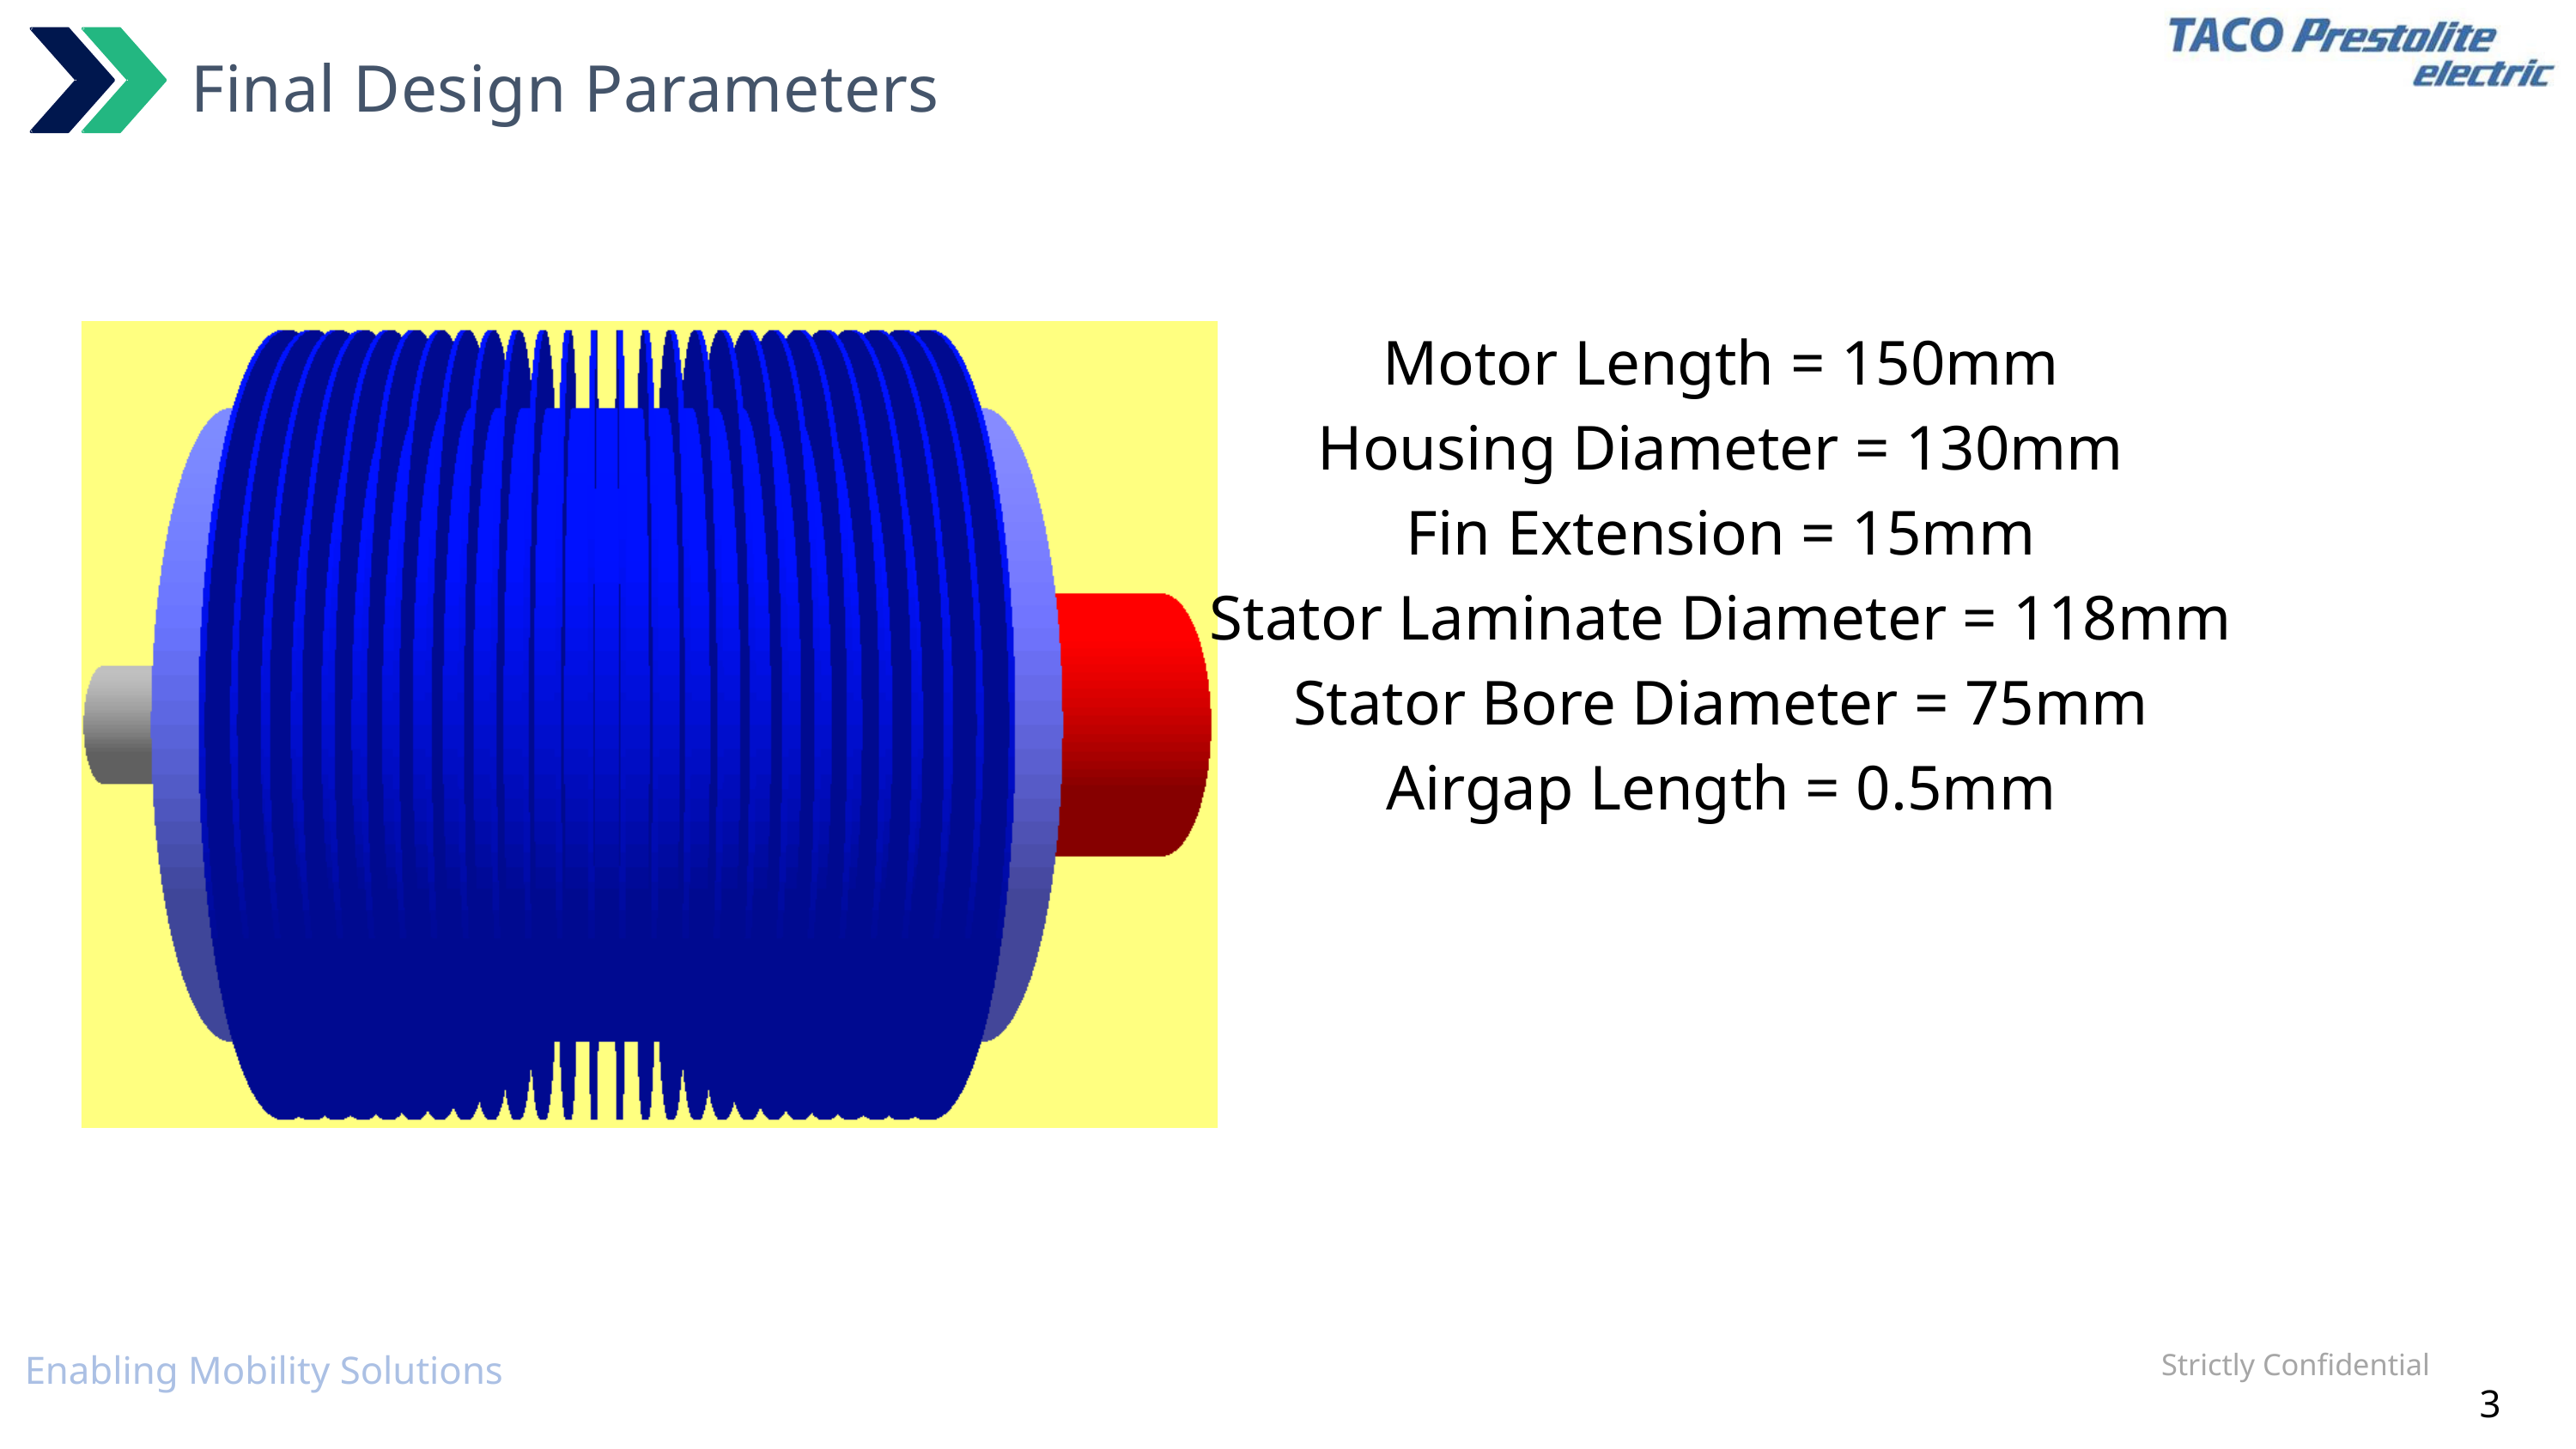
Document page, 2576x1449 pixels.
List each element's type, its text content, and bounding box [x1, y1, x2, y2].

text_box [2164, 8, 2561, 87]
text_box Strictly Confidential [2091, 1349, 2430, 1382]
text_box Final Design Parameters [191, 55, 2022, 125]
text_box Motor Length = 150mm Housing Diameter = 130mm Fin Extension = 15mm Stator Laminate Diameter = 118mm Stator Bore Diameter = 75mm Airgap Length = 0.5mm [1204, 312, 2239, 908]
text_box Enabling Mobility Solutions [0, 1350, 504, 1391]
text_box [81, 321, 1218, 1128]
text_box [29, 27, 116, 134]
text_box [116, 27, 167, 134]
text_box 3 [2454, 1379, 2526, 1425]
